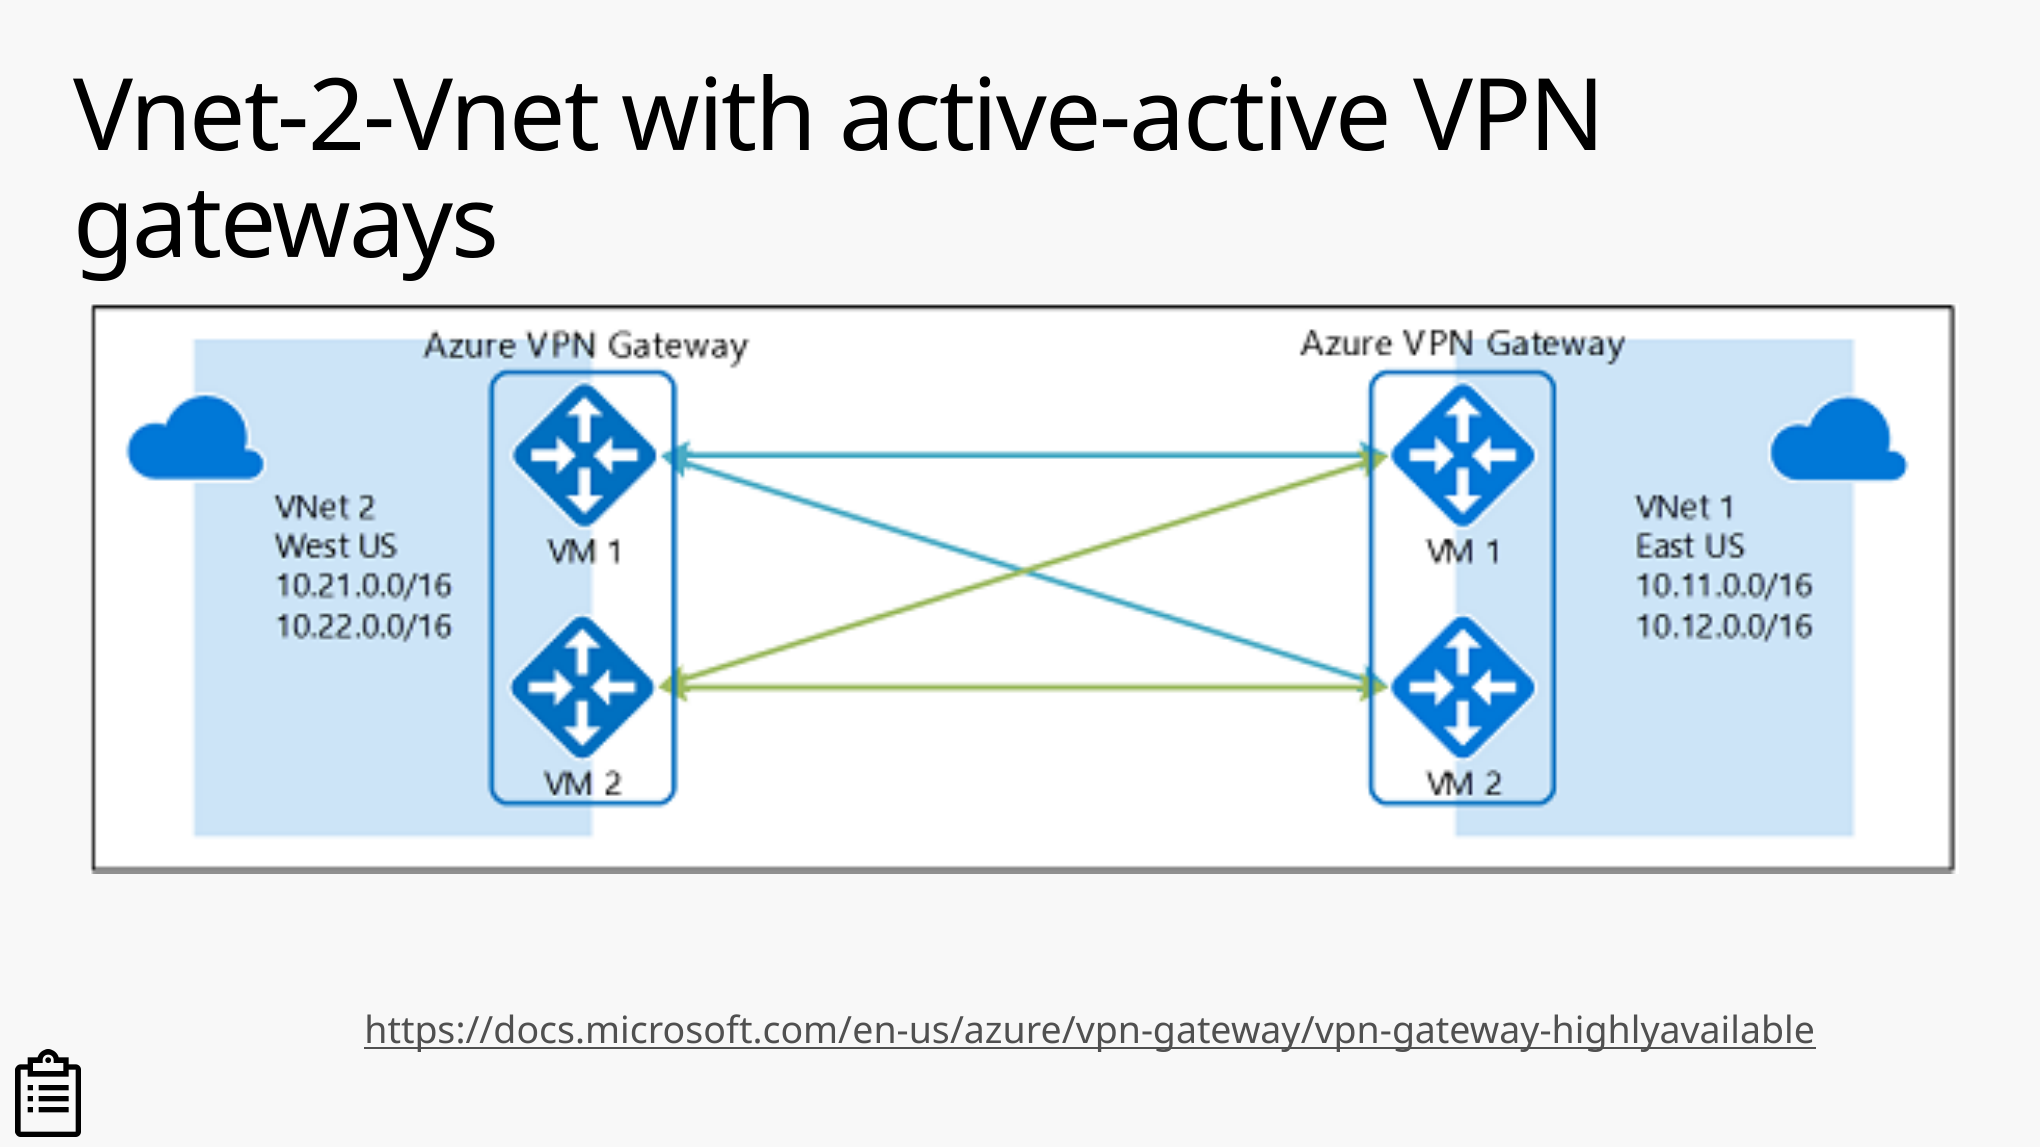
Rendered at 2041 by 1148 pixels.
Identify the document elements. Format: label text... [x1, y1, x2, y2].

picture [89, 303, 1960, 874]
title Vnet-2-Vnet with active-active VPN gateways [49, 48, 2000, 200]
text_box https://docs.microsoft.com/en-us/azure/vpn-gateway/vpn-gateway-highlyavailable [295, 998, 1895, 1065]
picture [4, 1049, 92, 1137]
